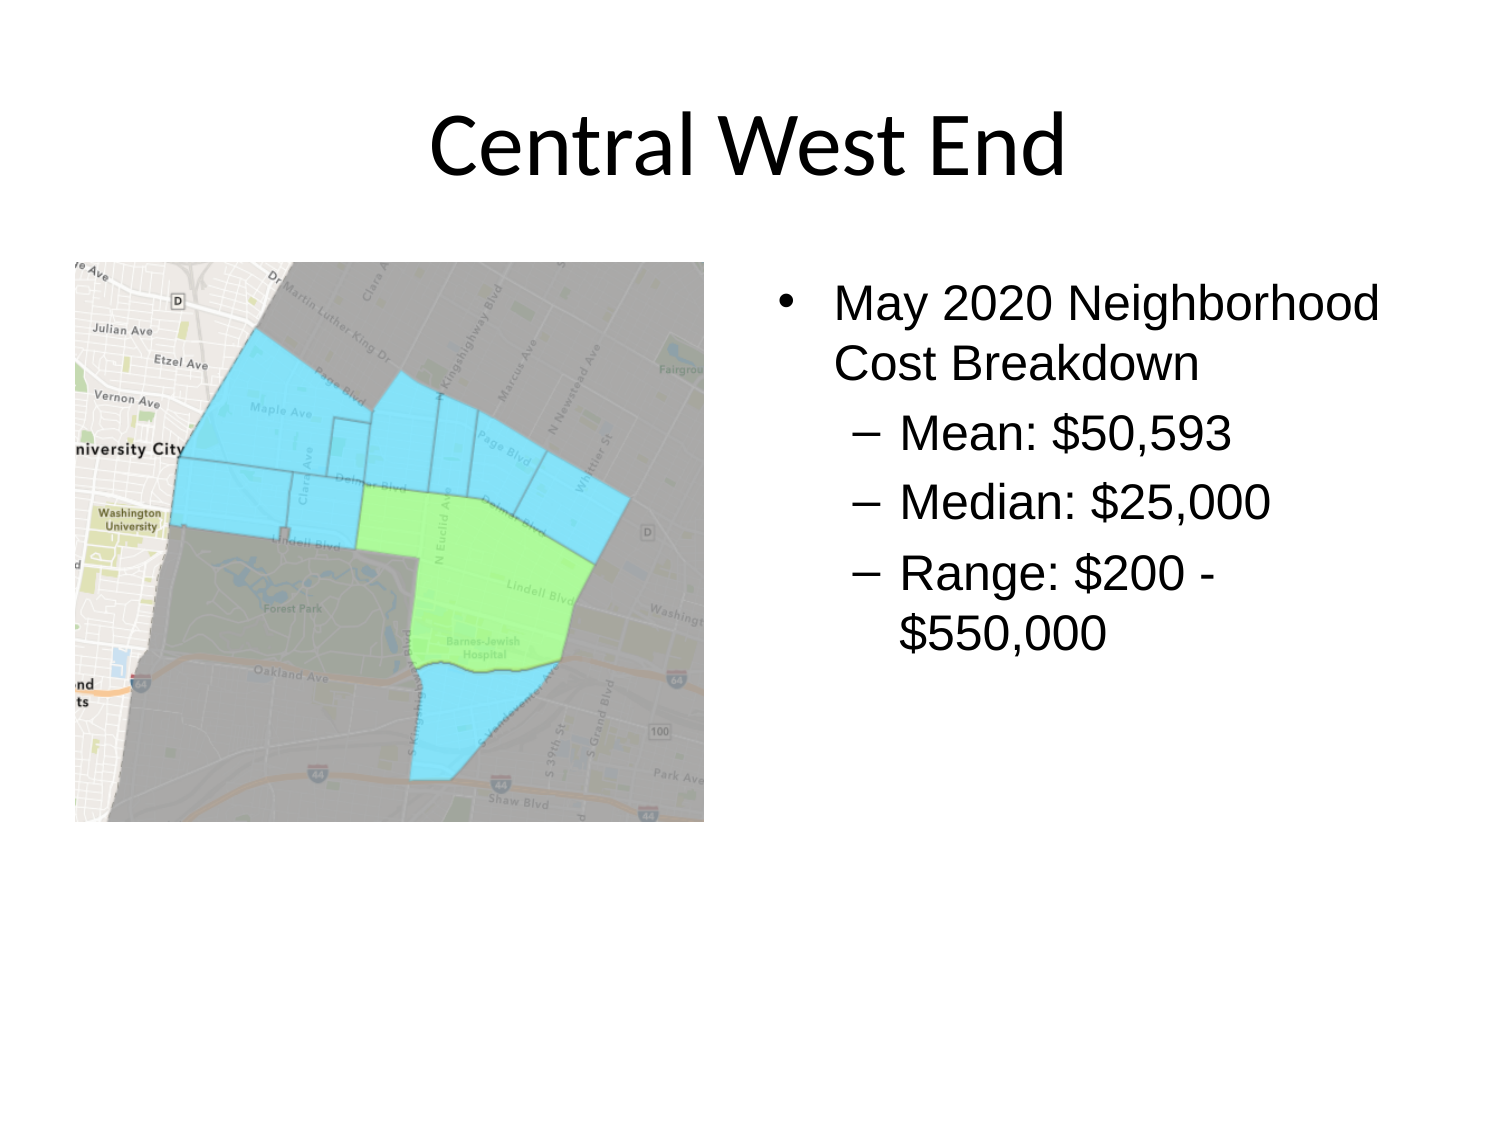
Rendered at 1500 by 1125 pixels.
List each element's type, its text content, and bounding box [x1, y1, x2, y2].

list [74, 262, 704, 823]
title Central West End [75, 45, 1425, 233]
list May 2020 Neighborhood Cost Breakdown Mean: $50,593 Median: $25,000 Range: $200 - $550,000 [762, 262, 1425, 1005]
